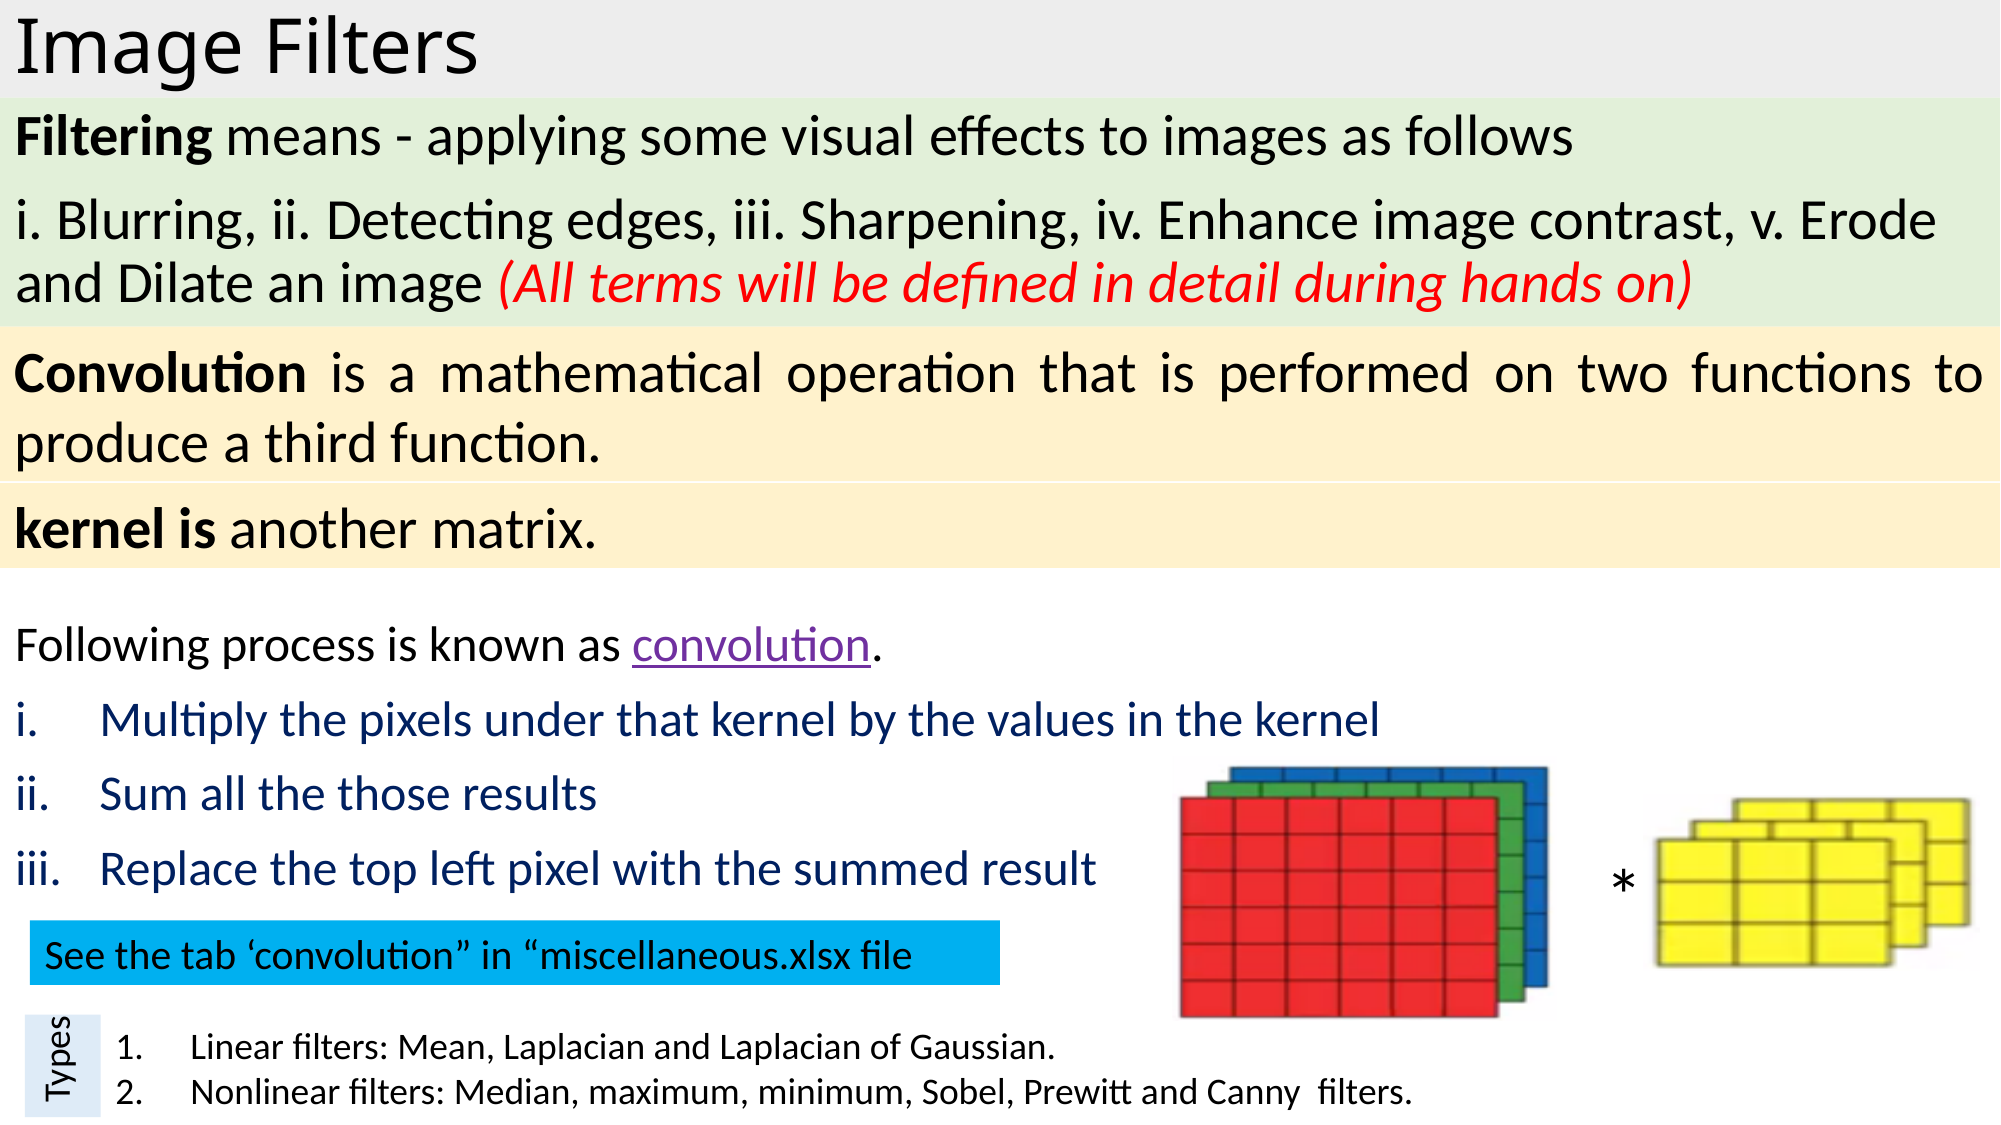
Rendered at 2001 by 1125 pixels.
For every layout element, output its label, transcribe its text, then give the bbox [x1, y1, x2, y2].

text_box Following process is known as convolution. Multiply the pixels under that kernel by the values in the kernel Sum all the those results Replace the top left pixel with the summed result [0, 610, 1894, 979]
text_box See the tab ‘convolution” in “miscellaneous.xlsx file [29, 920, 1000, 985]
text_box * [1590, 840, 1643, 946]
text_box Linear filters: Mean, Laplacian and Laplacian of Gaussian. Nonlinear filters: Median, maximum, minimum, Sobel, Prewitt and Canny filters. [25, 1014, 1482, 1120]
title Image Filters [0, 0, 2000, 97]
text_box Types [24, 1014, 101, 1118]
picture [1643, 794, 1980, 971]
text_box Convolution is a mathematical operation that is performed on two functions to produce a third function. [0, 326, 2000, 482]
list Filtering means - applying some visual effects to images as follows i. Blurring, ii. Detecting edges, iii. Sharpening, iv. Enhance image contrast, v. Erode and Dilate an image (All terms will be defined in detail during hands on) [0, 97, 2000, 326]
text_box kernel is another matrix. [0, 483, 2000, 568]
picture [1172, 756, 1557, 1021]
